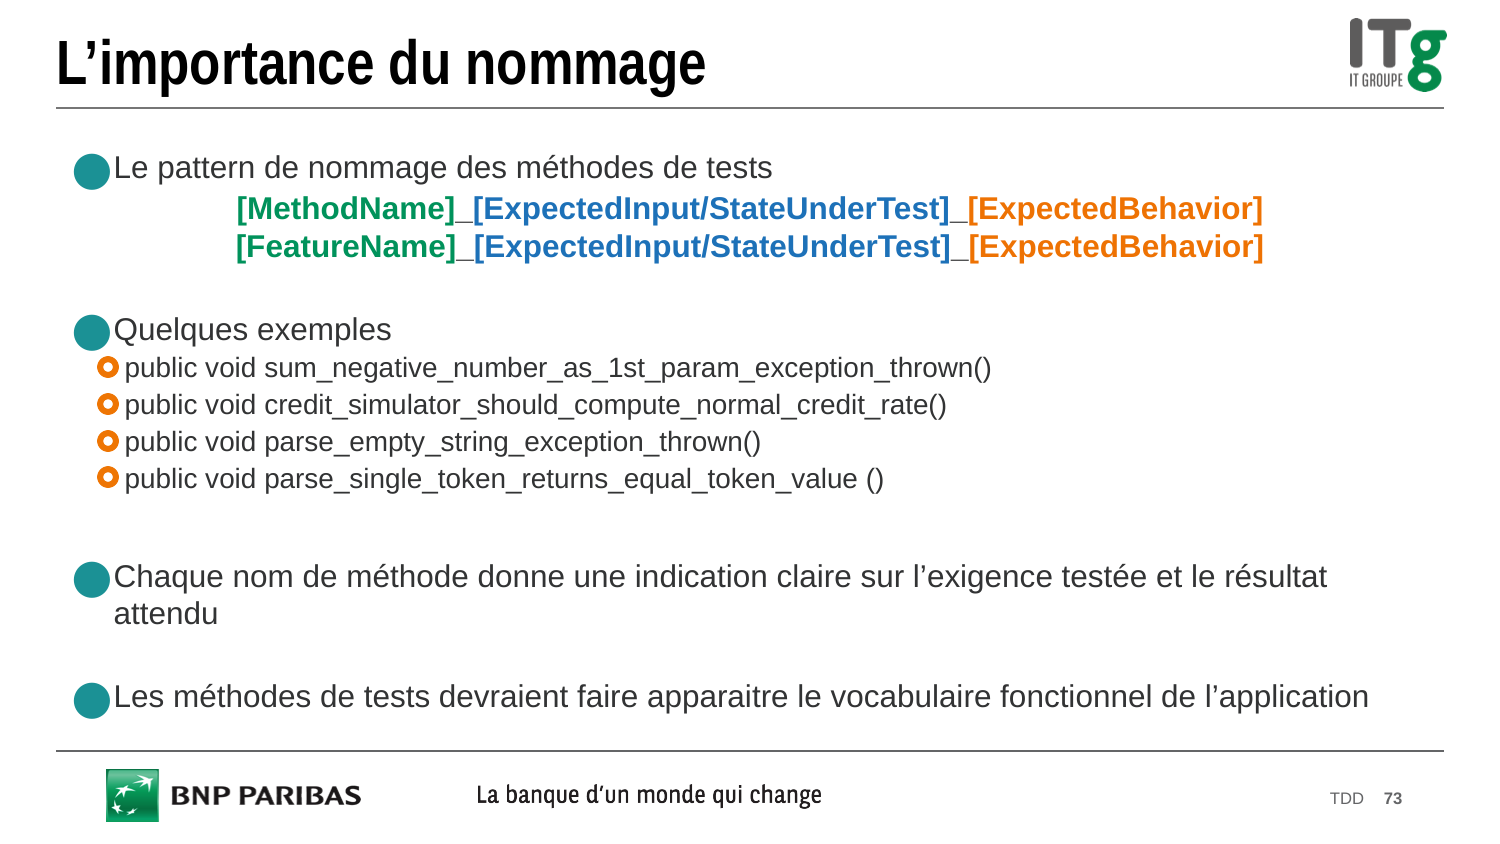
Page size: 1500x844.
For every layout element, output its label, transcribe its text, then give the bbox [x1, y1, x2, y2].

picture [106, 769, 361, 822]
list Le pattern de nommage des méthodes de tests [MethodName]_[ExpectedInput/StateUnderTest]_[ExpectedBehavior] [FeatureName]_[ExpectedInput/StateUnderTest]_[ExpectedBehavior] Quelques exemples public void sum_negative_number_as_1st_param_exception_thrown() public void credit_simulator_should_compute_normal_credit_rate() public void parse_empty_string_exception_thrown() public void parse_single_token_returns_equal_token_value () Chaque nom de méthode donne une indication claire sur l’exigence testée et le résultat attendu Les méthodes de tests devraient faire apparaitre le vocabulaire fonctionnel de l’application [56, 139, 1444, 729]
picture [97, 393, 119, 415]
picture [97, 356, 119, 378]
picture [478, 784, 821, 809]
picture [97, 466, 119, 488]
picture [97, 430, 119, 452]
footer TDD [1033, 786, 1365, 810]
title L’importance du nommage [56, 14, 1444, 106]
slide_number 73 [1372, 786, 1403, 810]
